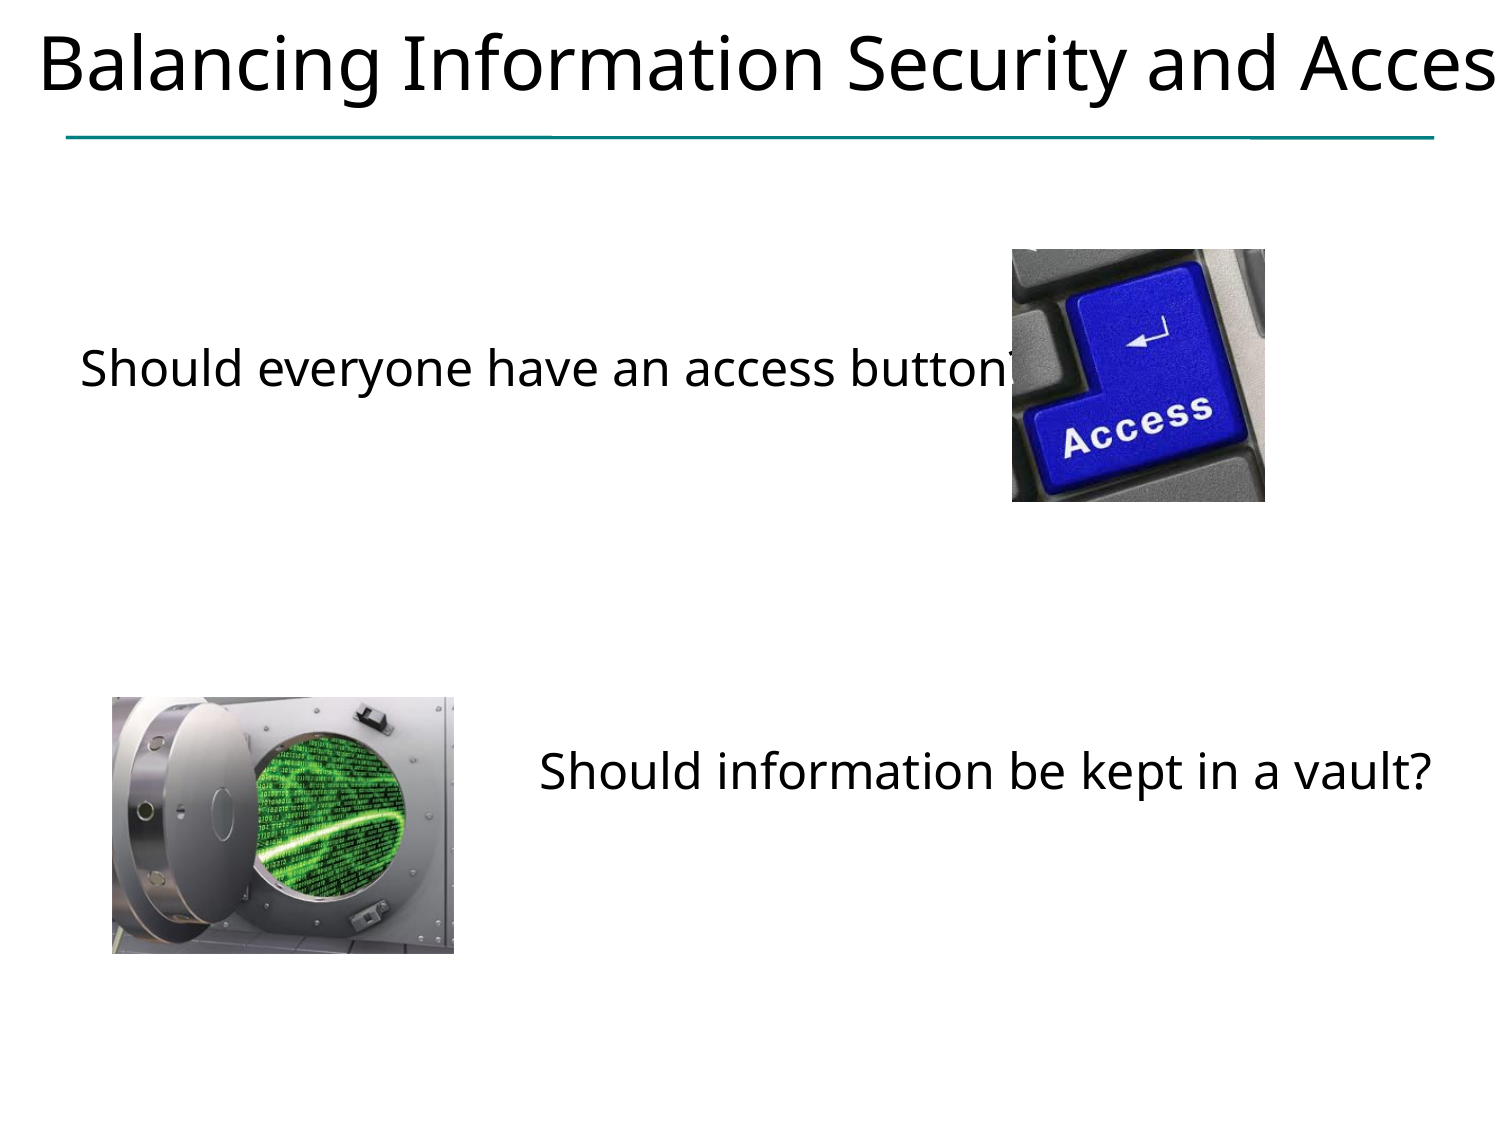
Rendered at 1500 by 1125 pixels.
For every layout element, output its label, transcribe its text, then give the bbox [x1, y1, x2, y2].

picture [112, 697, 454, 954]
title Balancing Information Security and Access [37, 37, 1500, 113]
picture [1012, 249, 1265, 502]
text_box Should information be kept in a vault? [525, 732, 1463, 917]
list Should everyone have an access button? [65, 189, 1435, 502]
